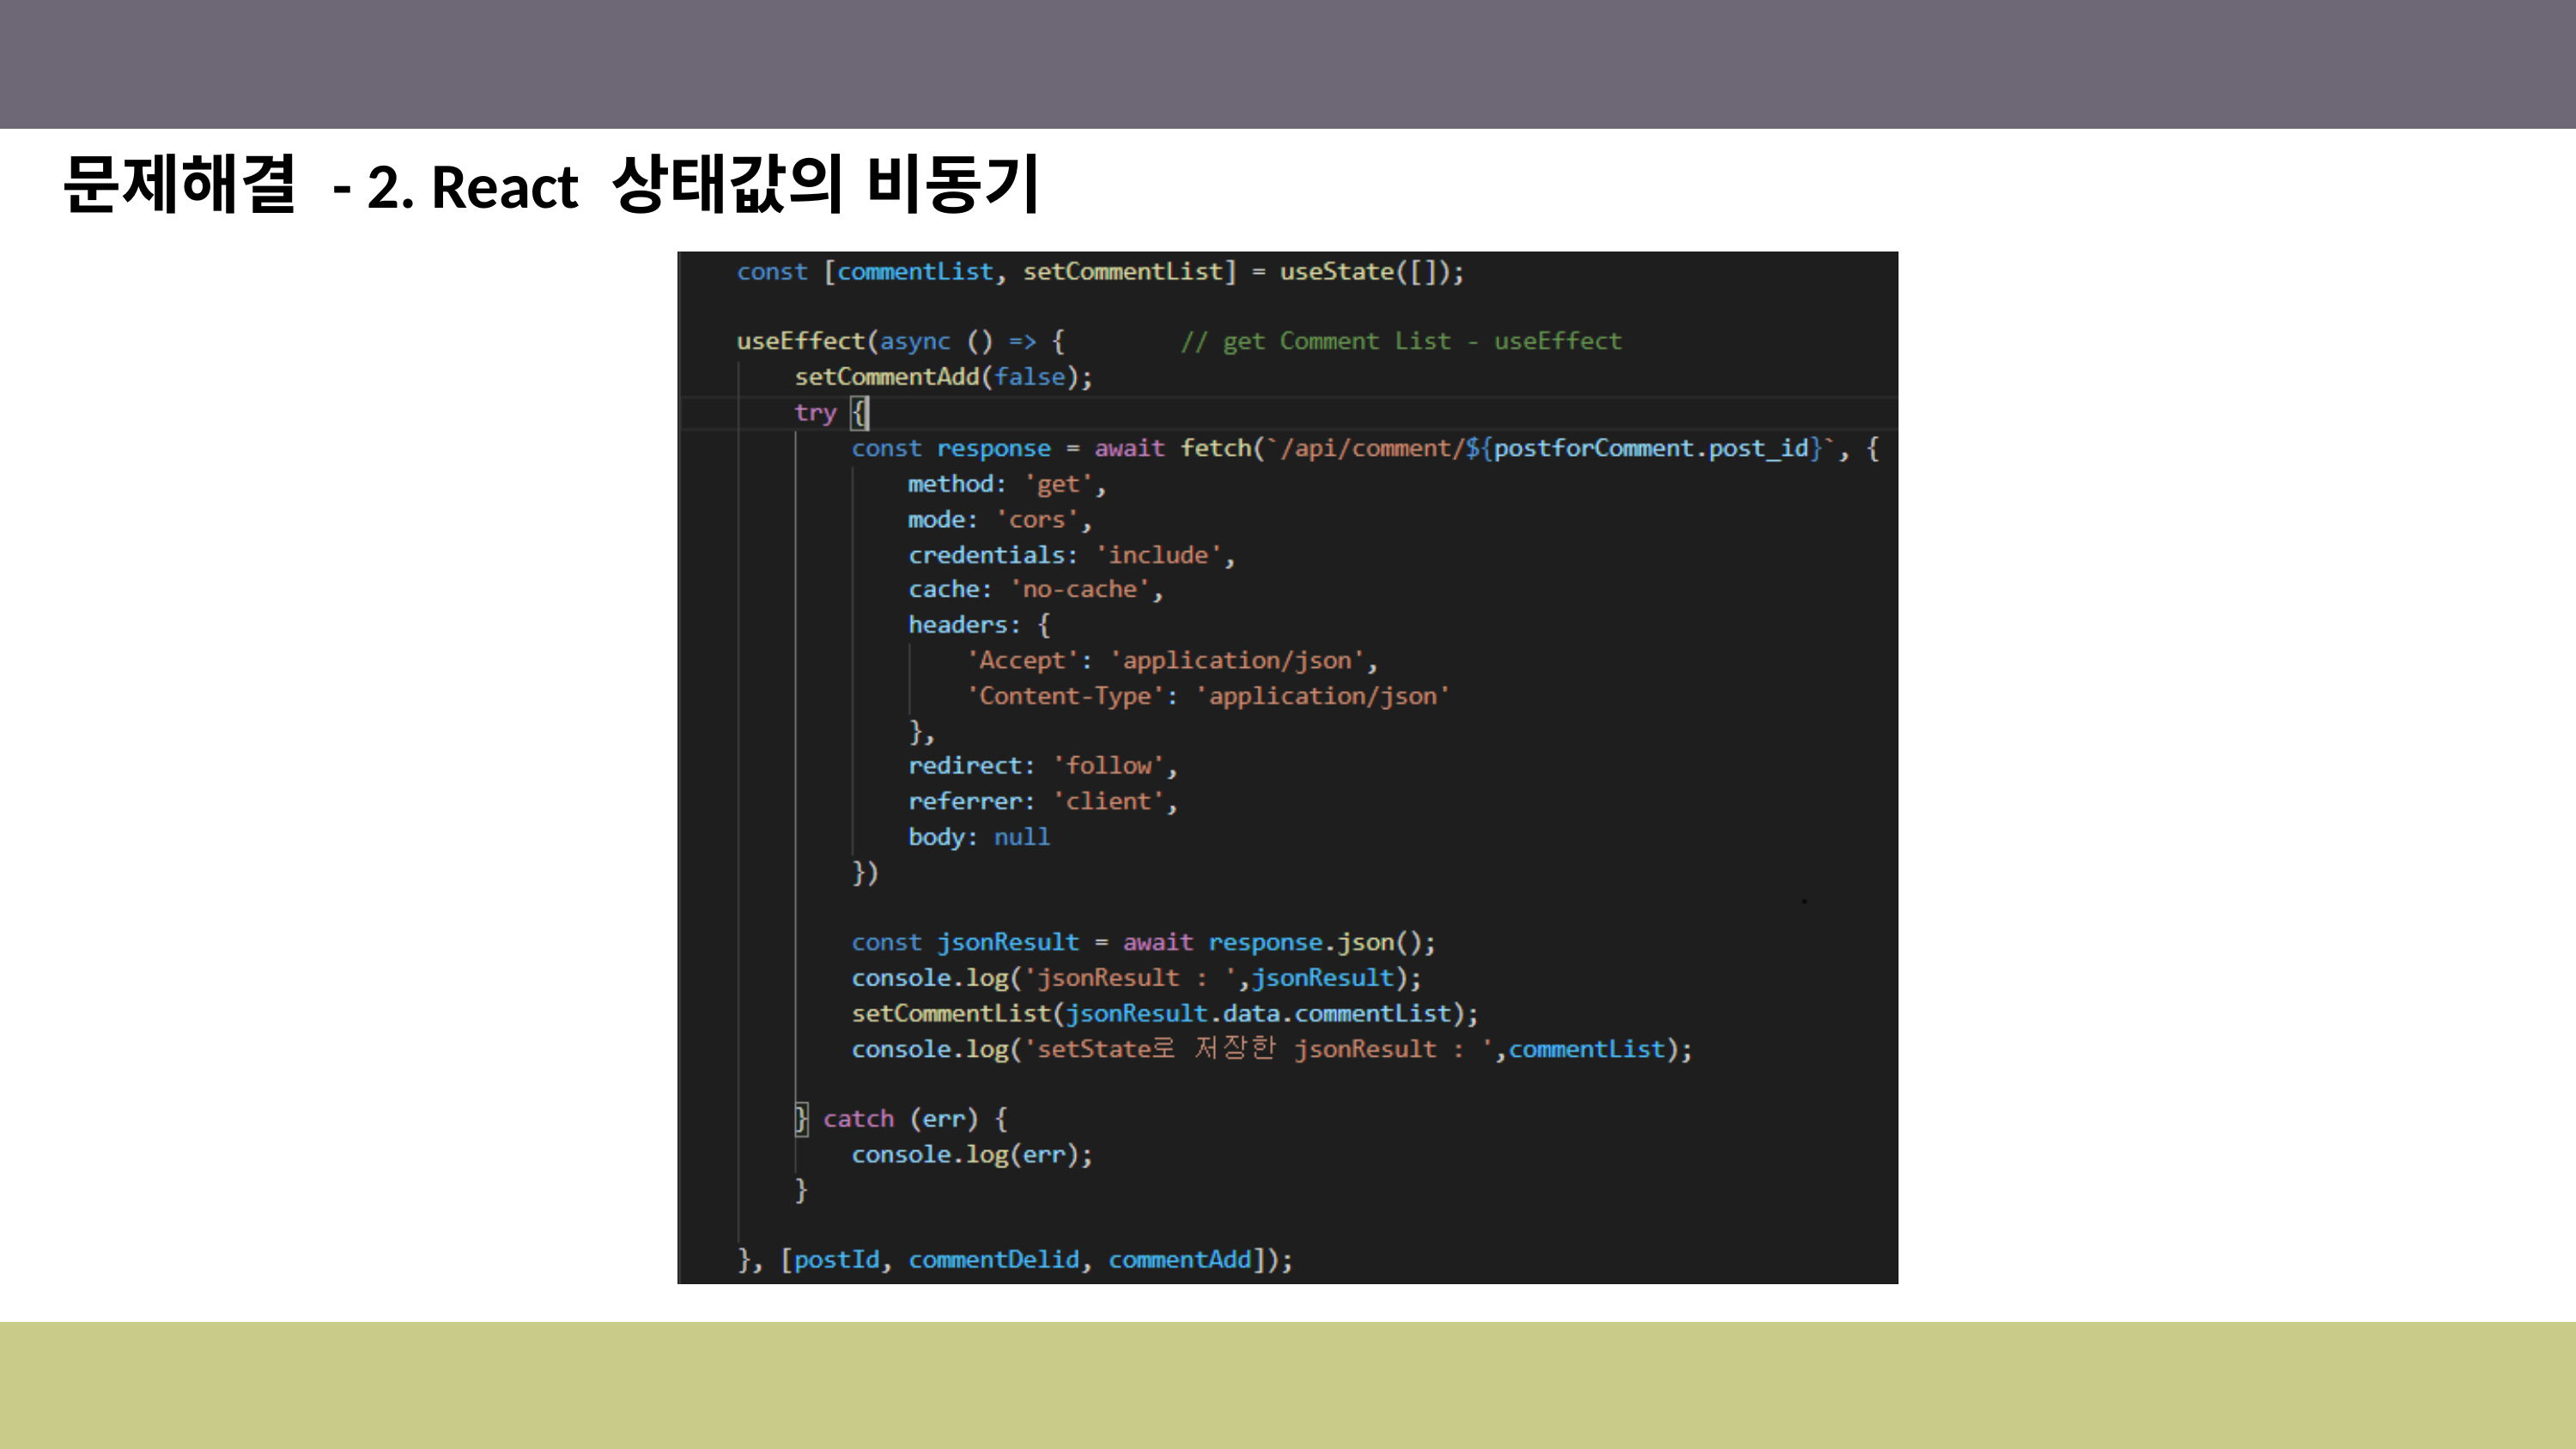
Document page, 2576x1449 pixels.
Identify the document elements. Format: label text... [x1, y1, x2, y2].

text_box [0, 0, 2576, 130]
text_box 문제해결 - 2. React 상태값의 비동기 [57, 138, 1049, 227]
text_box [0, 1322, 2576, 1449]
picture [677, 252, 1899, 1284]
